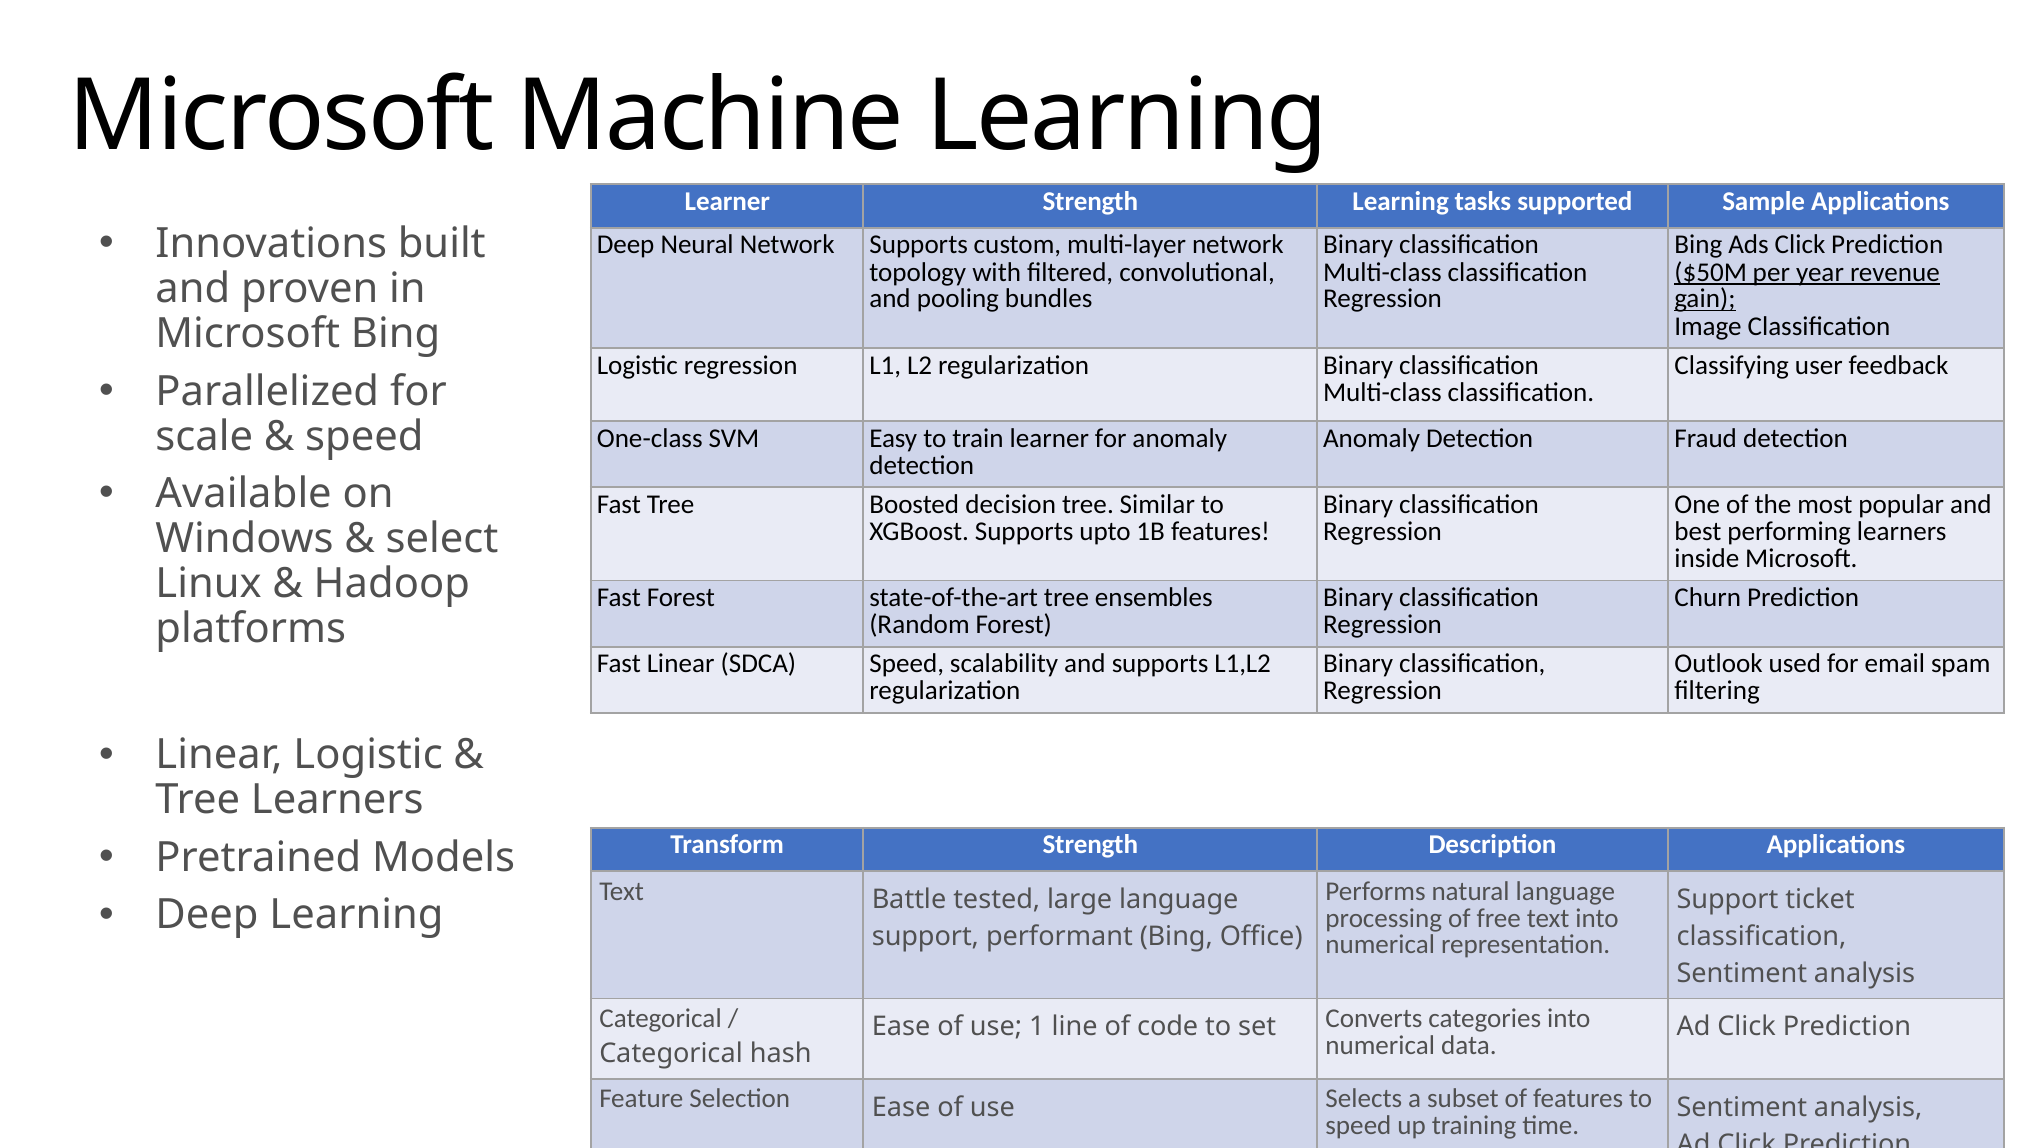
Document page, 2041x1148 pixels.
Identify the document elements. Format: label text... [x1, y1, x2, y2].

table_cell Sentiment analysis, Ad Click Prediction [1669, 1080, 2003, 1148]
table_cell Feature Selection [592, 1080, 862, 1148]
table_cell Fraud detection [1669, 422, 2003, 486]
table_cell Fast Forest [592, 581, 862, 646]
table_cell Binary classification Multi-class classification Regression [1318, 229, 1667, 347]
title Microsoft Machine Learning [45, 48, 1996, 199]
table_cell Fast Tree [592, 488, 862, 580]
table_cell Battle tested, large language support, performant (Bing, Office) [864, 872, 1316, 998]
table_cell Deep Neural Network [592, 229, 862, 347]
table_cell Text [592, 872, 862, 998]
text_box Innovations built and proven in Microsoft Bing Parallelized for scale & speed Available on Windows & select Linux & Hadoop platforms [69, 199, 567, 676]
table_cell Binary classification, Regression [1318, 648, 1667, 712]
table_cell Support ticket classification, Sentiment analysis [1669, 872, 2003, 998]
table_header Strength [864, 199, 1316, 227]
table_cell Binary classification Multi-class classification. [1318, 349, 1667, 420]
table_header Applications [1669, 829, 2003, 870]
table_cell Bing Ads Click Prediction ($50M per year revenue gain); Image Classification [1669, 229, 2003, 347]
table_header Learning tasks supported [1318, 199, 1667, 227]
table_header Learner [592, 199, 862, 227]
table_cell Classifying user feedback [1669, 349, 2003, 420]
table_cell Performs natural language processing of free text into numerical representation. [1318, 872, 1667, 998]
table_cell Binary classification Regression [1318, 488, 1667, 580]
table_cell Logistic regression [592, 349, 862, 420]
table_cell Speed, scalability and supports L1,L2 regularization [864, 648, 1316, 712]
table_cell Binary classification Regression [1318, 581, 1667, 646]
table_header Description [1318, 829, 1667, 870]
table_cell Boosted decision tree. Similar to XGBoost. Supports upto 1B features! [864, 488, 1316, 580]
table_cell Easy to train learner for anomaly detection [864, 422, 1316, 486]
table_cell L1, L2 regularization [864, 349, 1316, 420]
table_cell Churn Prediction [1669, 581, 2003, 646]
text_box Linear, Logistic & Tree Learners Pretrained Models Deep Learning [69, 708, 567, 962]
table_header Sample Applications [1669, 185, 2003, 227]
table_cell Anomaly Detection [1318, 422, 1667, 486]
table_cell Supports custom, multi-layer network topology with filtered, convolutional, and pooling bundles [864, 229, 1316, 347]
table_cell One-class SVM [592, 422, 862, 486]
table_cell Ease of use [864, 1080, 1316, 1148]
table_cell state-of-the-art tree ensembles (Random Forest) [864, 581, 1316, 646]
table_header Strength [864, 829, 1316, 870]
table_header Transform [592, 829, 862, 870]
table_cell Categorical / Categorical hash [592, 999, 862, 1078]
table_cell Converts categories into numerical data. [1318, 999, 1667, 1078]
table_cell Selects a subset of features to speed up training time. [1318, 1080, 1667, 1148]
table_cell Fast Linear (SDCA) [592, 648, 862, 712]
table_cell One of the most popular and best performing learners inside Microsoft. [1669, 488, 2003, 580]
table_cell Ad Click Prediction [1669, 999, 2003, 1078]
table_cell Outlook used for email spam filtering [1669, 648, 2003, 712]
table_cell Ease of use; 1 line of code to set [864, 999, 1316, 1078]
